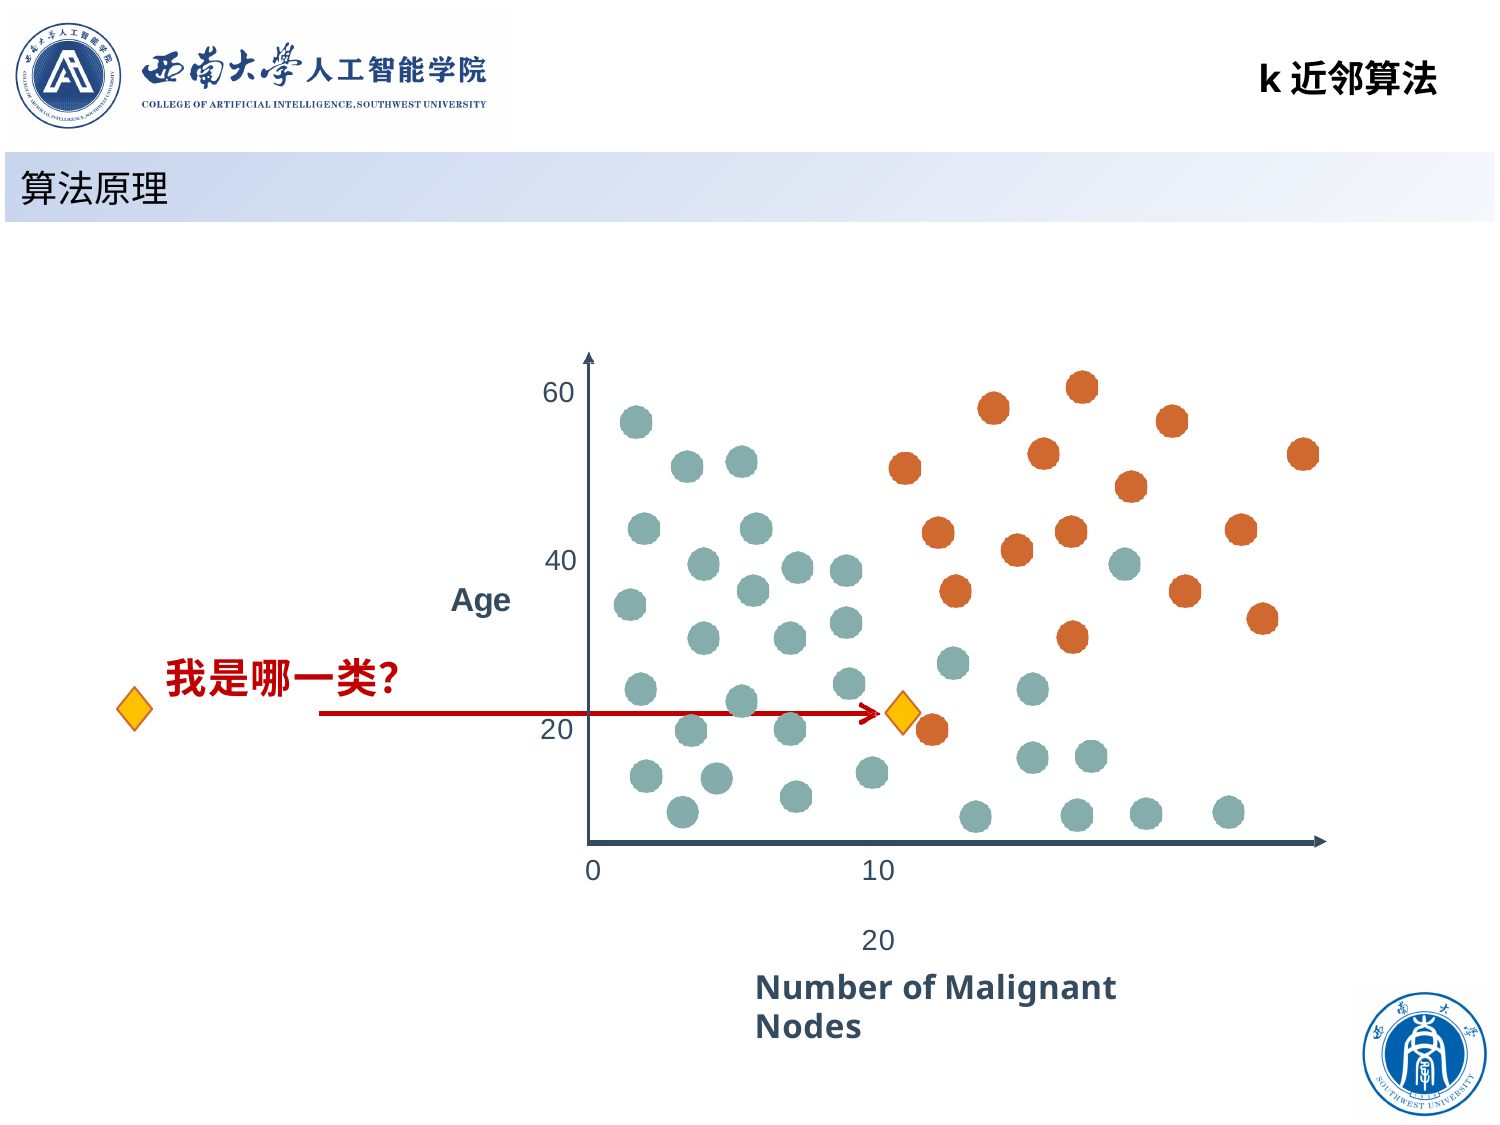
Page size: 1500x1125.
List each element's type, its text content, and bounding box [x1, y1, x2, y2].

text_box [448, 351, 1327, 848]
text_box 0 [583, 849, 604, 887]
text_box 我是哪一类？ [163, 650, 438, 702]
picture [1353, 984, 1493, 1122]
picture [5, 5, 513, 142]
text_box [116, 687, 153, 731]
text_box 算法原理 [4, 152, 1496, 223]
text_box k近邻算法 [1243, 47, 1465, 107]
text_box 10 20 Number of Malignant Nodes [752, 848, 1192, 1046]
